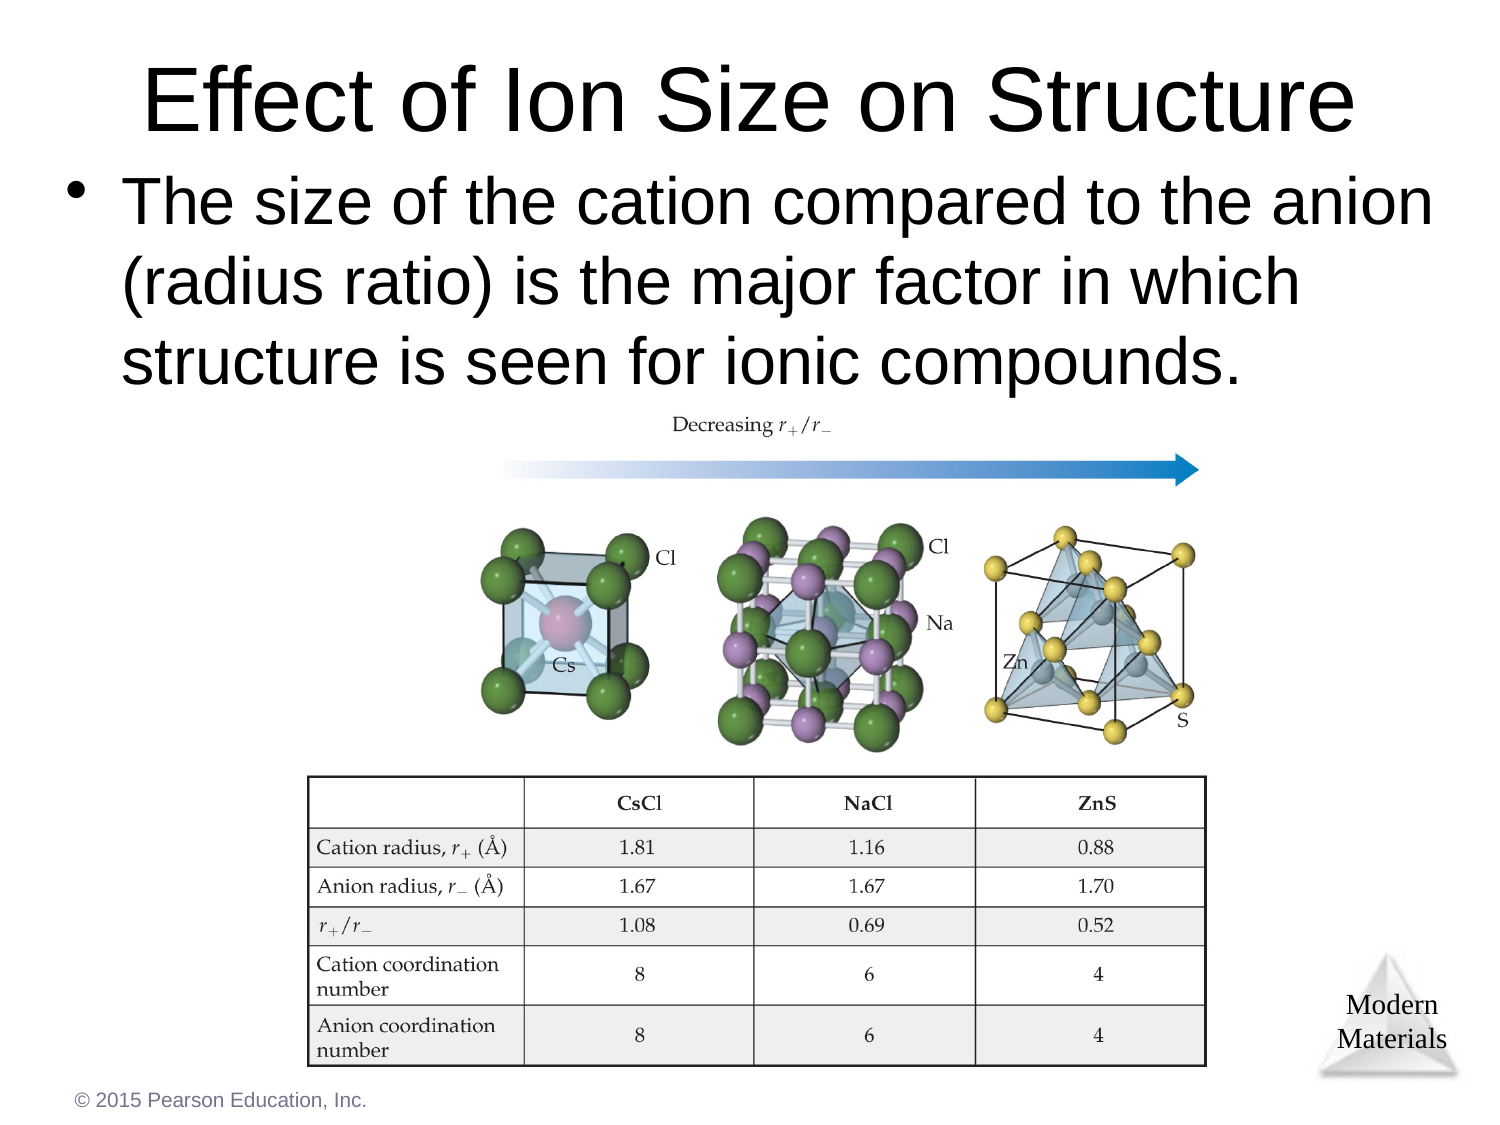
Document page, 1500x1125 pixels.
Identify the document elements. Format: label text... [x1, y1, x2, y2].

title Effect of Ion Size on Structure [112, 1, 1388, 149]
picture [1275, 899, 1500, 1125]
list The size of the cation compared to the anion (radius ratio) is the major factor in which structure is seen for ionic compounds. [50, 149, 1463, 425]
picture [299, 409, 1213, 1067]
